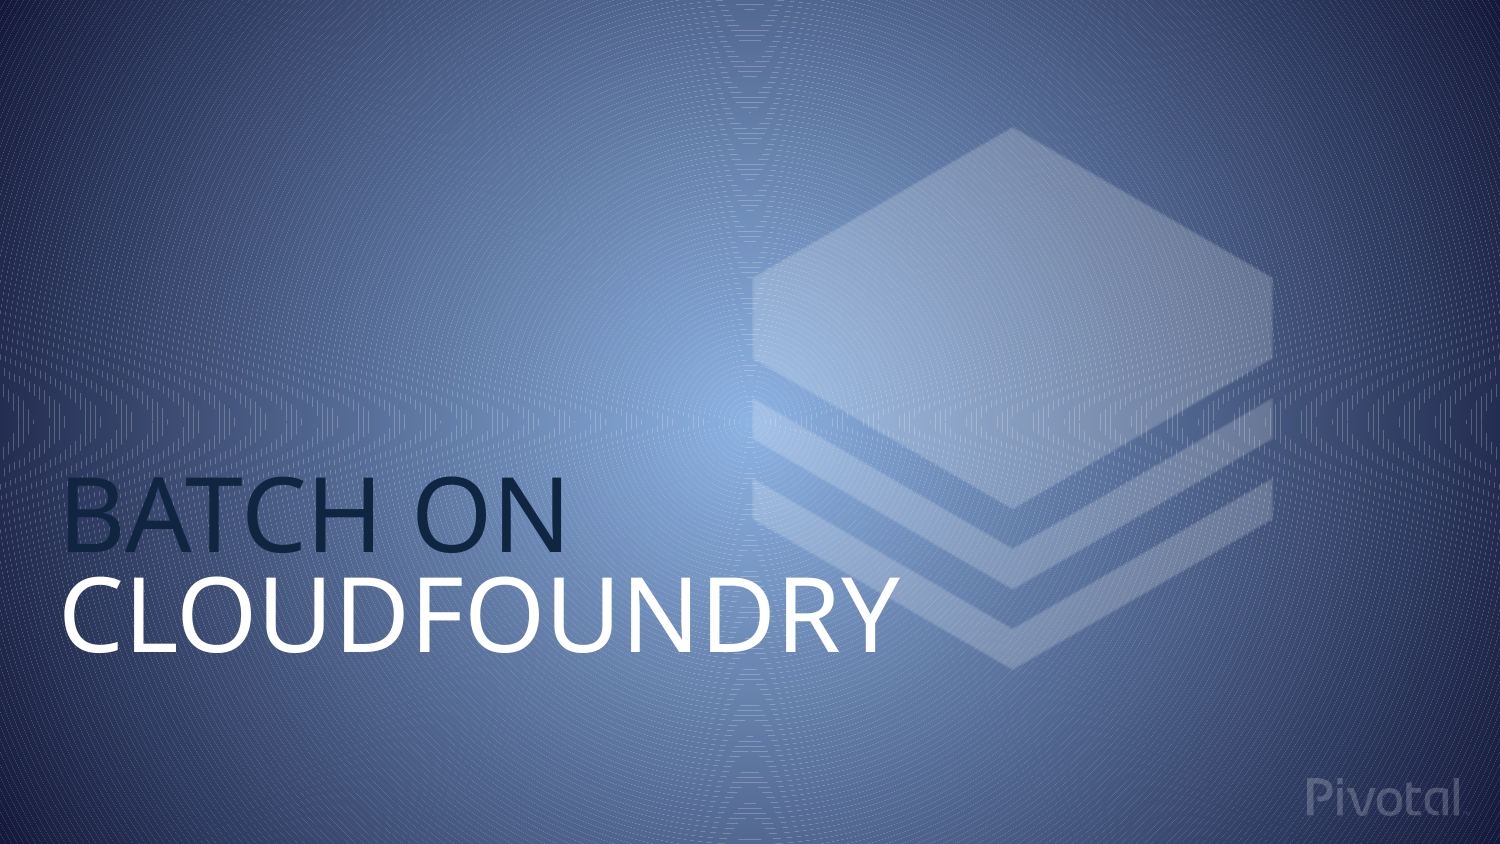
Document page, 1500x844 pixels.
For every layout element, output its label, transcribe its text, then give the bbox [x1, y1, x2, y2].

picture [1307, 778, 1470, 816]
text_box BATCH ON CLOUDFOUNDRY [43, 465, 725, 680]
picture [730, 113, 1298, 681]
